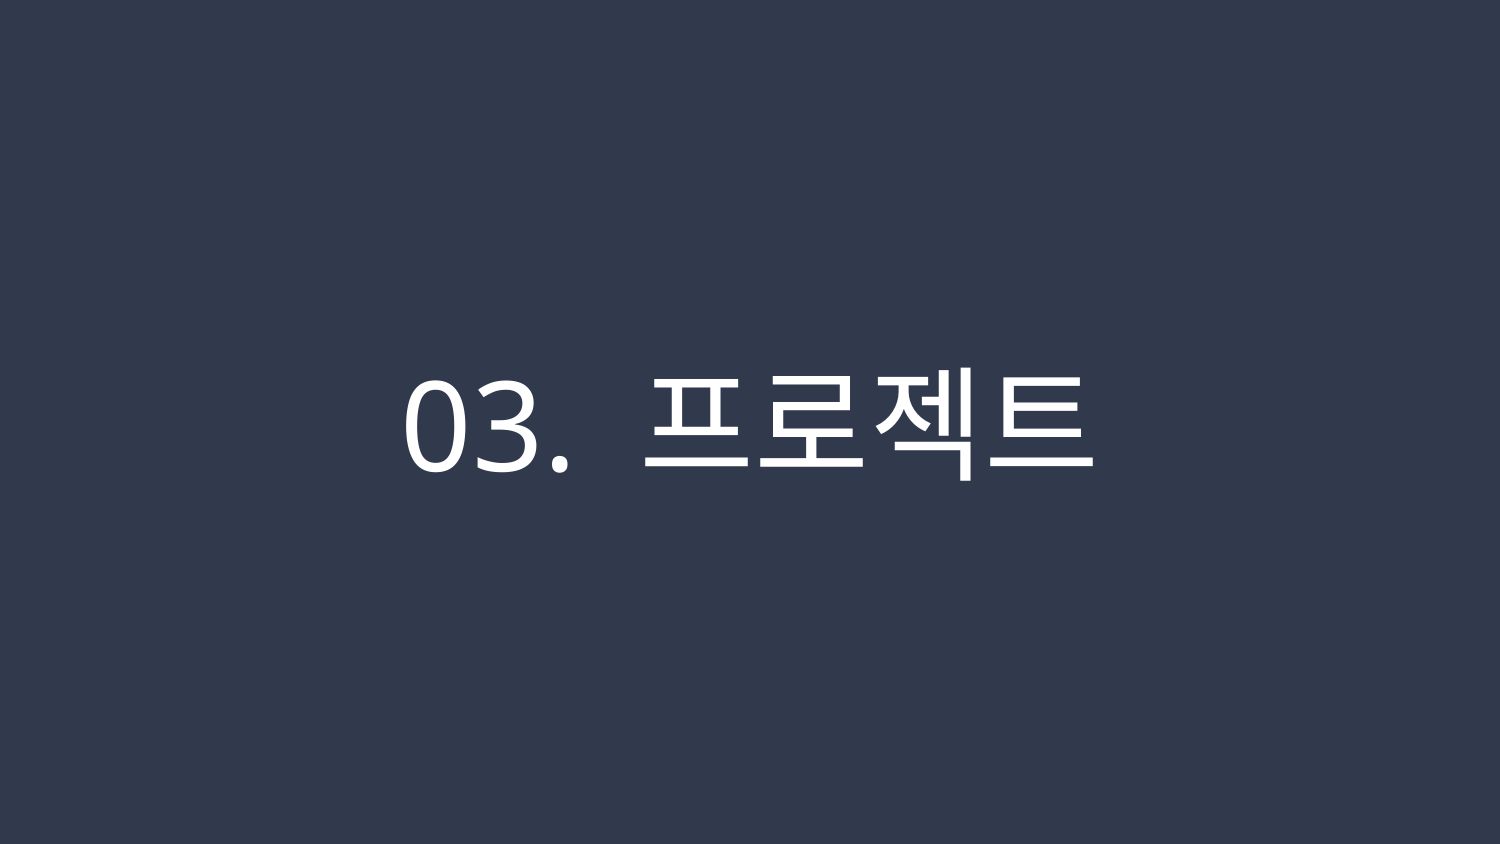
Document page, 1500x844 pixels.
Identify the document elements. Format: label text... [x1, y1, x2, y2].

text_box 03. 프로젝트 [242, 330, 1258, 513]
